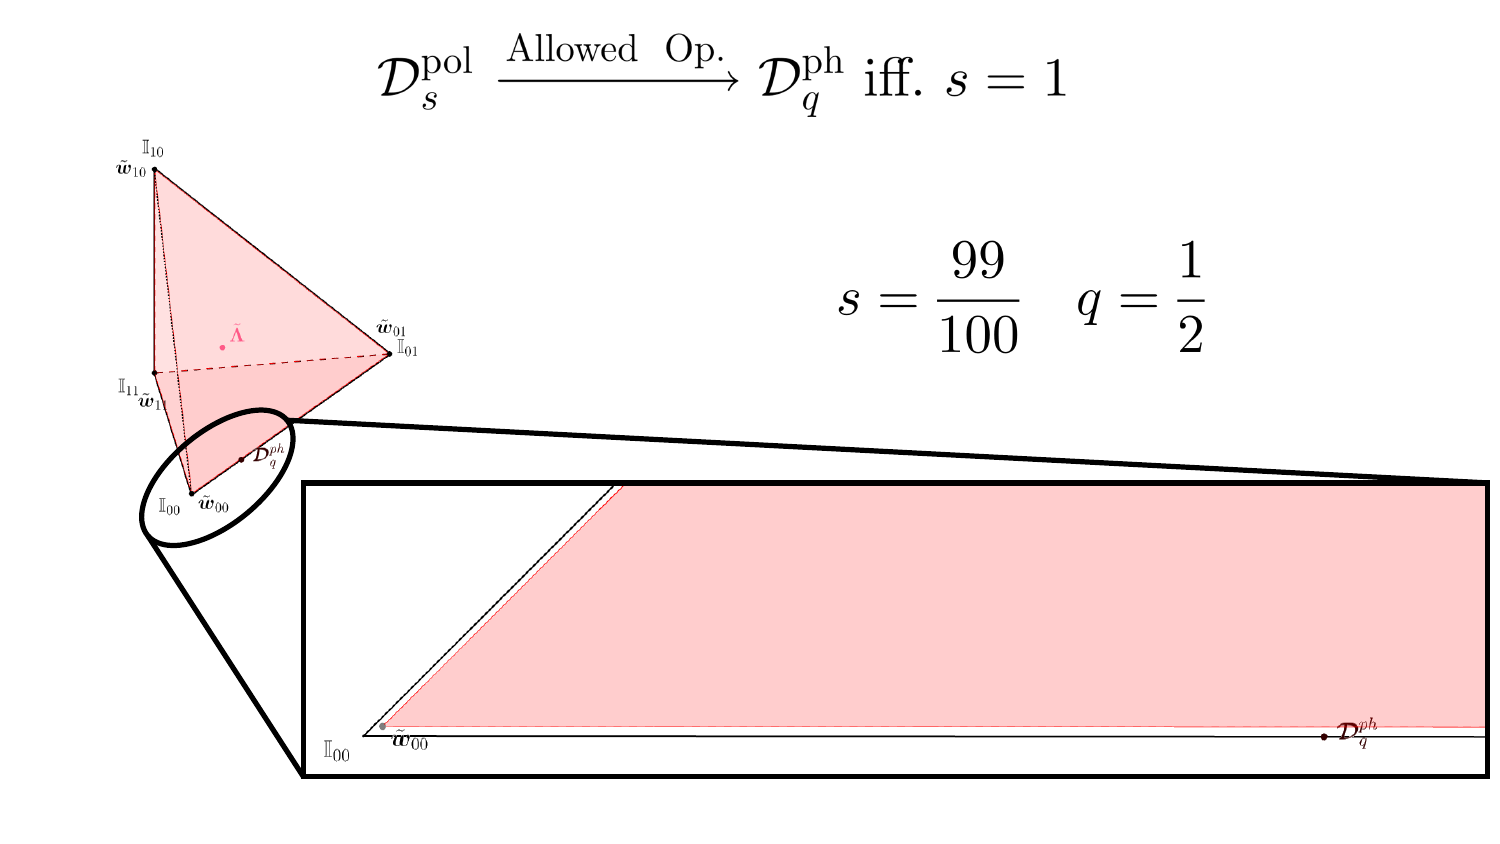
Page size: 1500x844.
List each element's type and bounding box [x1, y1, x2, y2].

picture [820, 226, 1040, 372]
picture [1060, 226, 1226, 372]
picture [12, 18, 1488, 826]
text_box [287, 420, 1488, 483]
text_box [147, 535, 304, 777]
